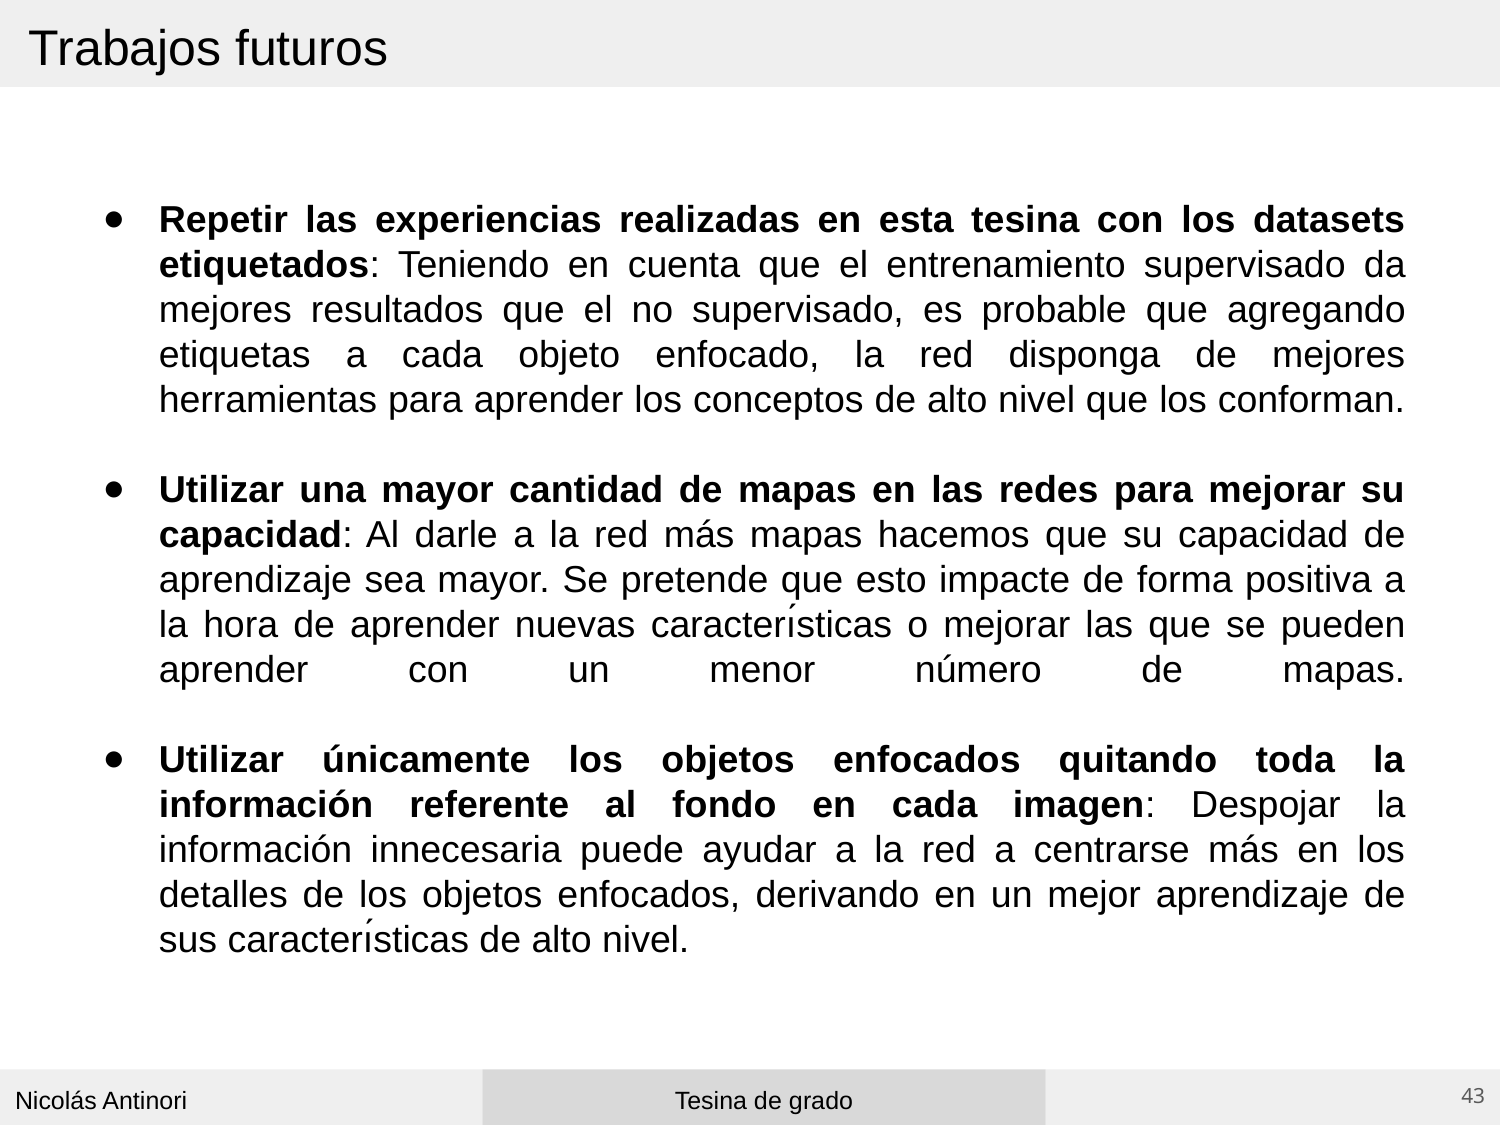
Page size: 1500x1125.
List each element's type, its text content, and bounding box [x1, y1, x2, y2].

text_box Tesina de grado [482, 1069, 1046, 1125]
slide_number ‹#› [1046, 1069, 1500, 1125]
text_box Repetir las experiencias realizadas en esta tesina con los datasets etiquetados: Teniendo en cuenta que el entrenamiento supervisado da mejores resultados que el no supervisado, es probable que agregando etiquetas a cada objeto enfocado, la red disponga de mejores herramientas para aprender los conceptos de alto nivel que los conforman. Utilizar una mayor cantidad de mapas en las redes para mejorar su capacidad: Al darle a la red más mapas hacemos que su capacidad de aprendizaje sea mayor. Se pretende que esto impacte de forma positiva a la hora de aprender nuevas caracterı́sticas o mejorar las que se pueden aprender con un menor número de mapas. Utilizar únicamente los objetos enfocados quitando toda la información referente al fondo en cada imagen: Despojar la información innecesaria puede ayudar a la red a centrarse más en los detalles de los objetos enfocados, derivando en un mejor aprendizaje de sus caracterı́sticas de alto nivel. [69, 113, 1421, 1043]
text_box Nicolás Antinori [0, 1069, 482, 1125]
text_box Trabajos futuros [0, 0, 1500, 87]
